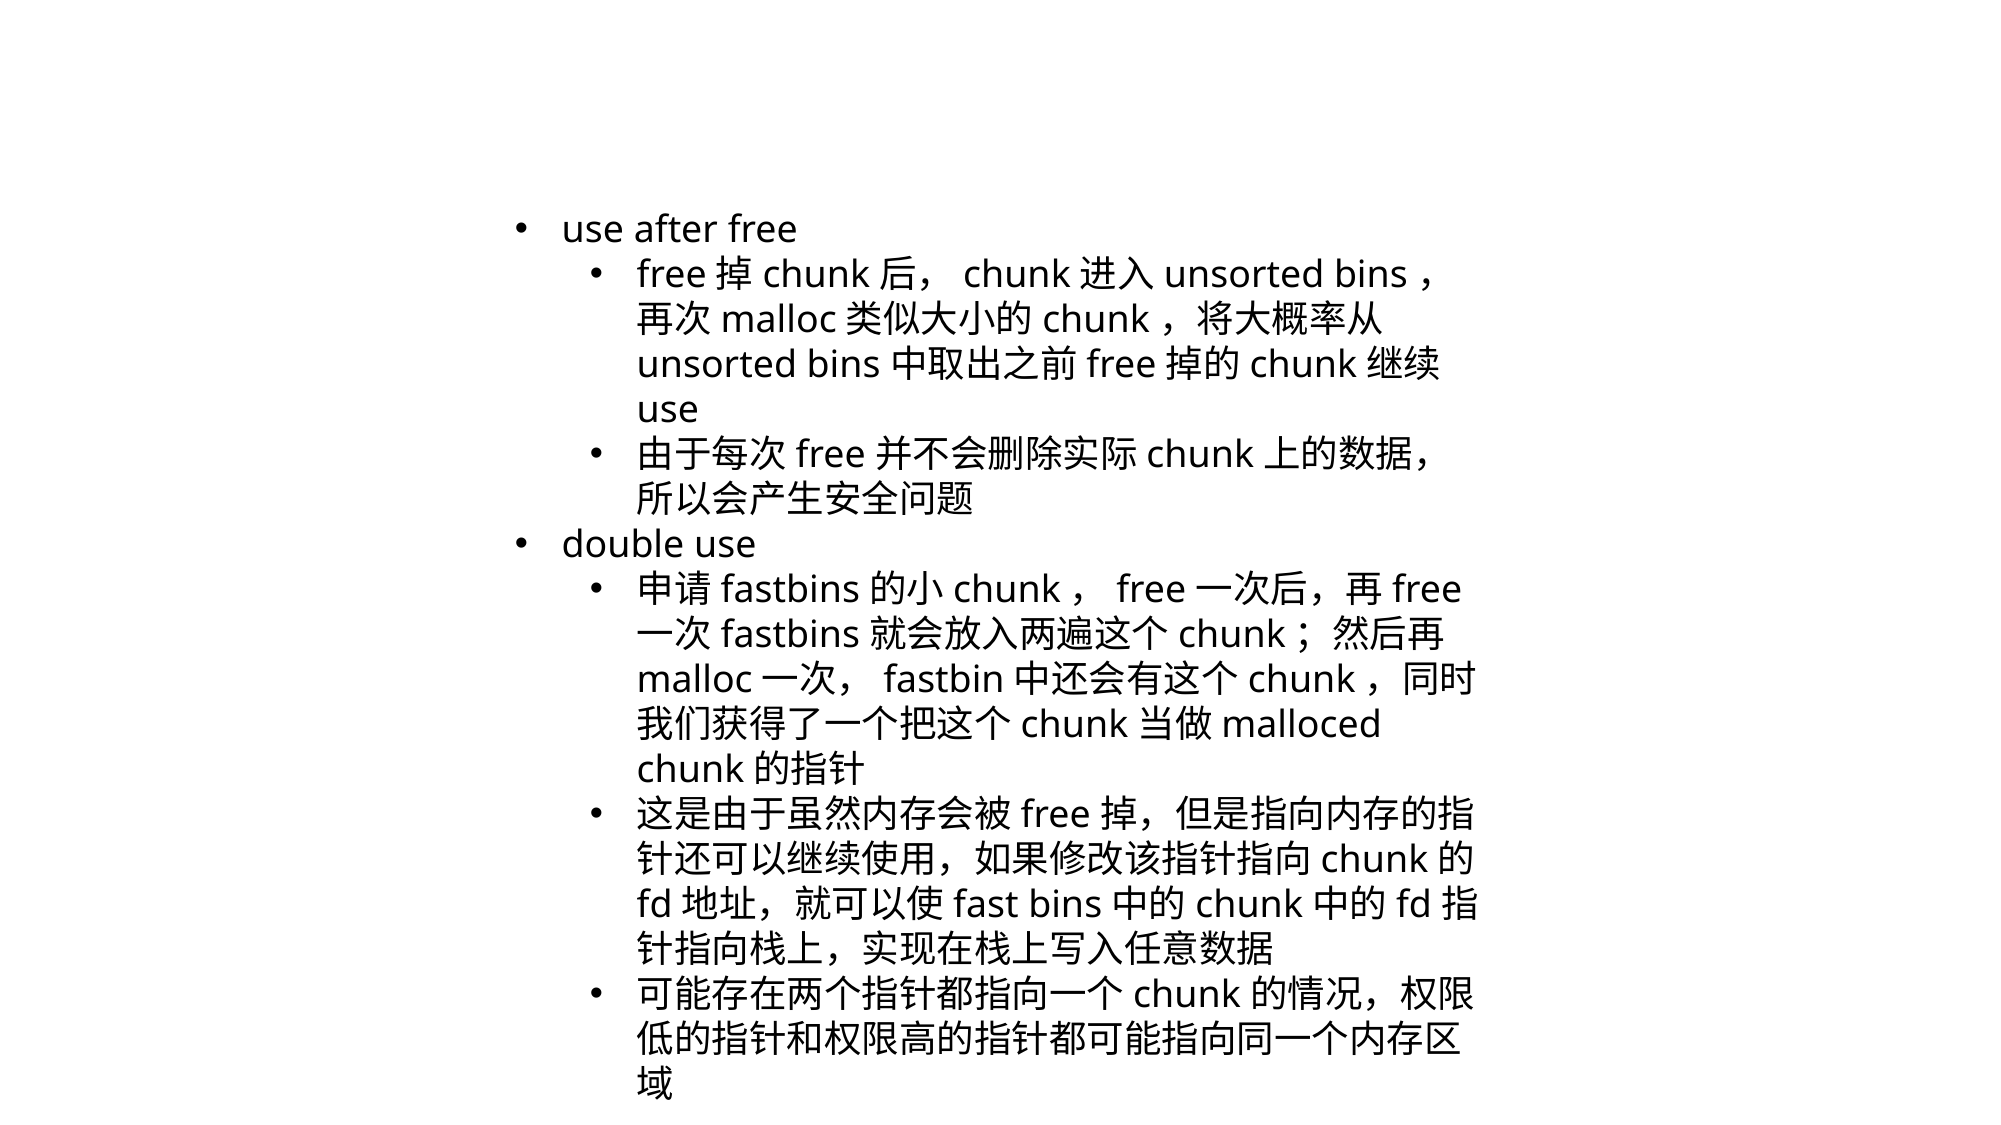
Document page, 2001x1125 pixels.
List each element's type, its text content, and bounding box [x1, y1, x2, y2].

text_box use after free free掉chunk后，chunk进入unsorted bins，再次malloc类似大小的chunk，将大概率从unsorted bins中取出之前free掉的chunk继续use 由于每次free并不会删除实际chunk上的数据，所以会产生安全问题 double use 申请fastbins的小chunk，free一次后，再free一次fastbins就会放入两遍这个chunk；然后再malloc一次，fastbin中还会有这个chunk，同时我们获得了一个把这个chunk当做malloced chunk的指针 这是由于虽然内存会被free掉，但是指向内存的指针还可以继续使用，如果修改该指针指向chunk的fd地址，就可以使fast bins中的chunk中的fd指针指向栈上，实现在栈上写入任意数据 可能存在两个指针都指向一个chunk的情况，权限低的指针和权限高的指针都可能指向同一个内存区域 [500, 197, 1500, 1112]
